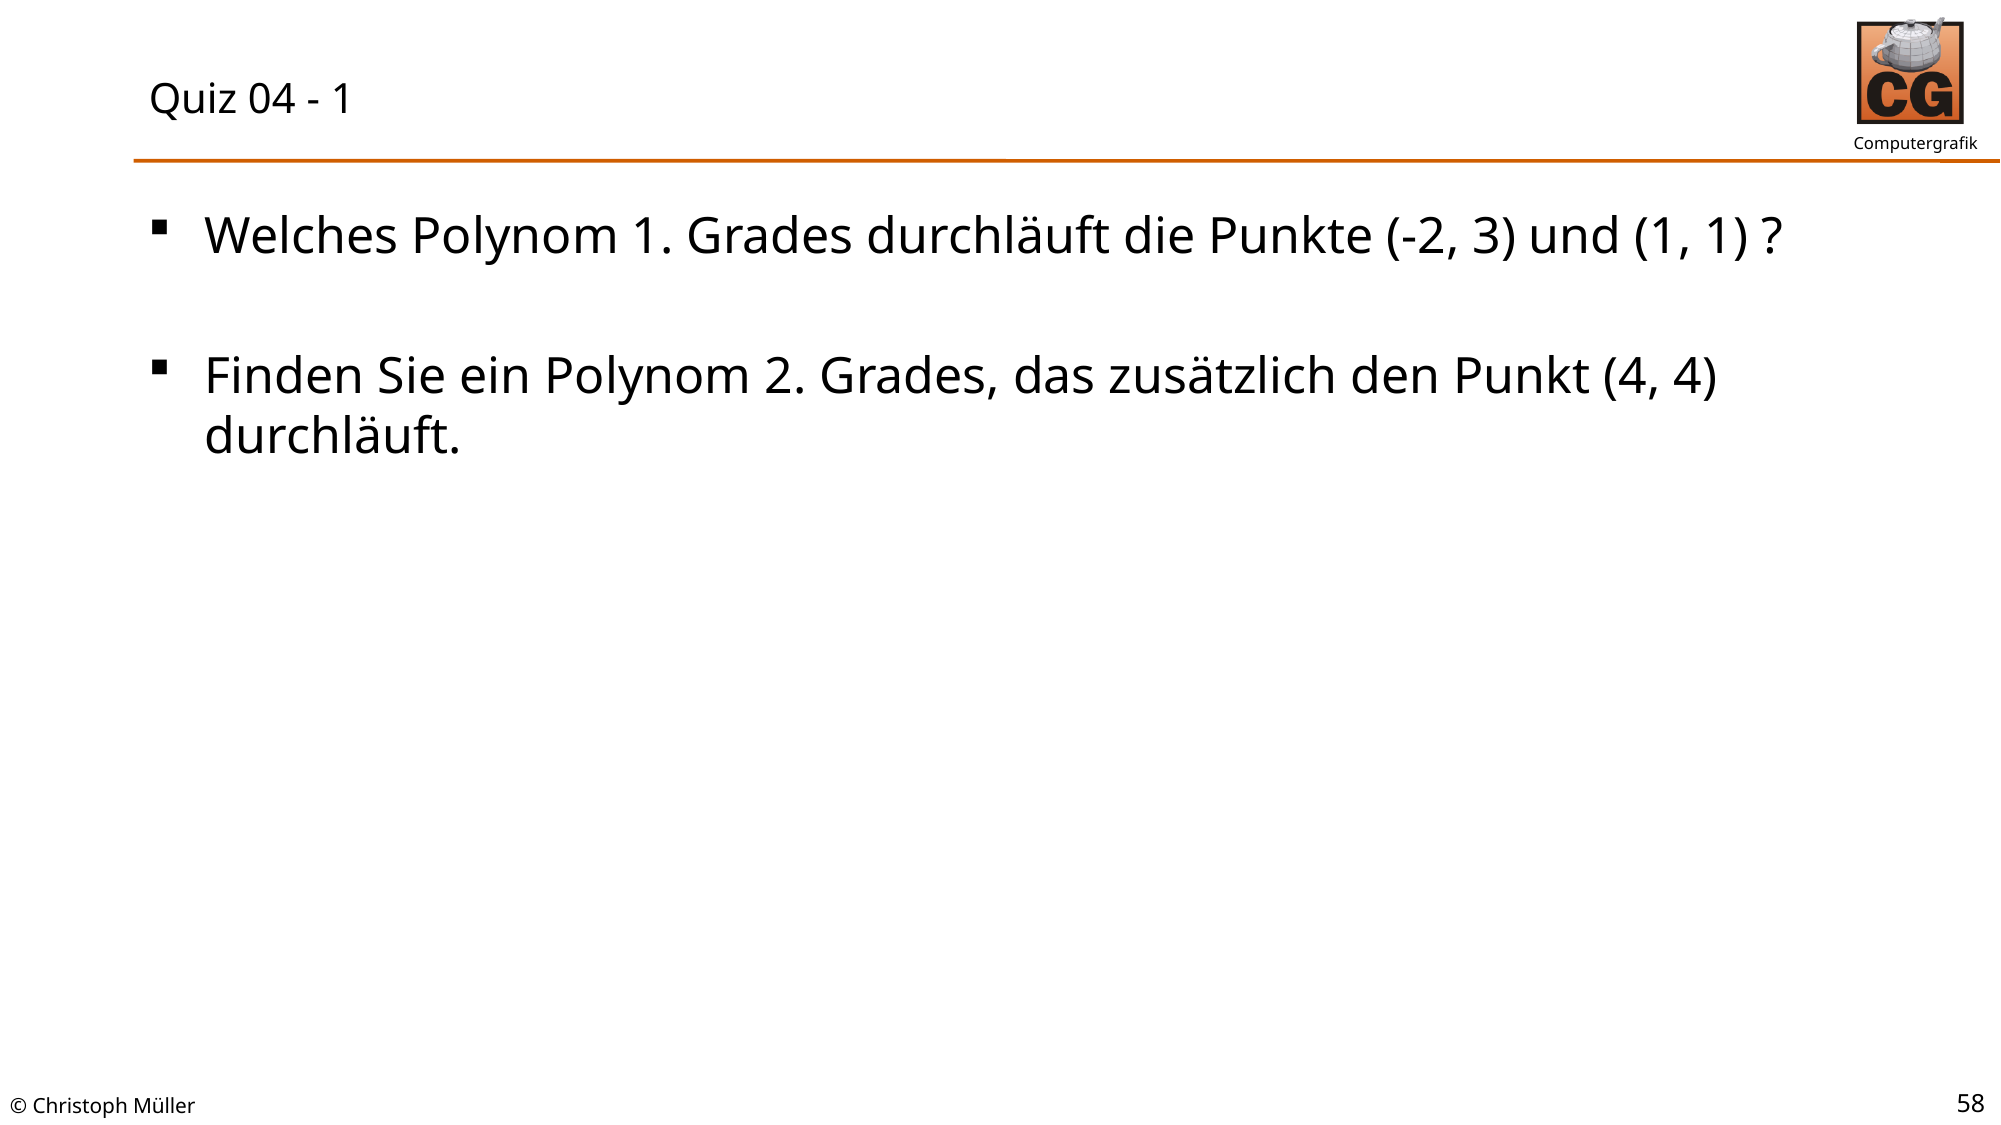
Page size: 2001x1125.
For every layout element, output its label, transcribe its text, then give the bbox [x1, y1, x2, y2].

title Quiz 04 - 1 [133, 42, 1457, 151]
list Welches Polynom 1. Grades durchläuft die Punkte (-2, 3) und (1, 1) ? Finden Sie ein Polynom 2. Grades, das zusätzlich den Punkt (4, 4) durchläuft. [133, 196, 1867, 1059]
picture [1850, 15, 1970, 130]
